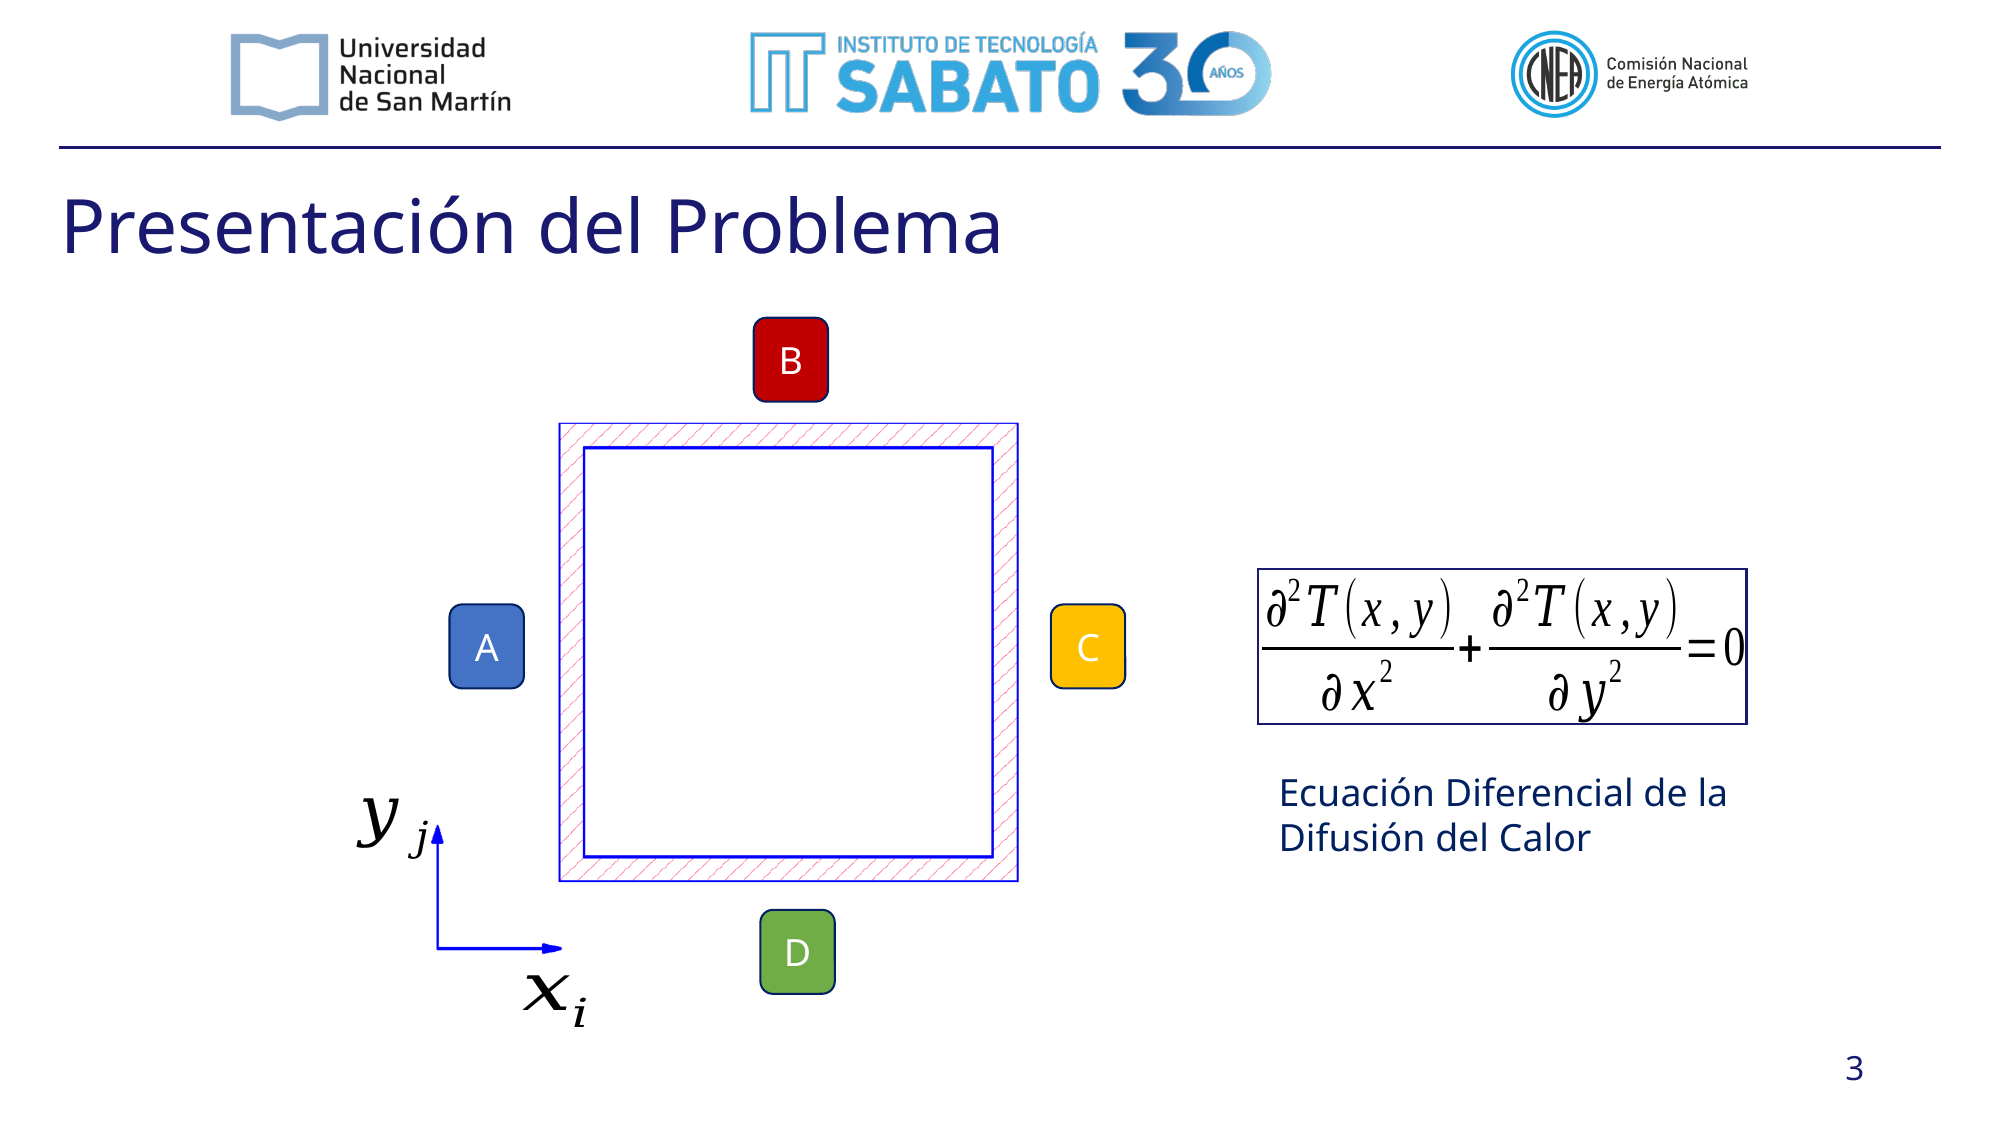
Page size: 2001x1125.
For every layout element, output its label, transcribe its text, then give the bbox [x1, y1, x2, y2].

slide_number 3 [1520, 1039, 1971, 1100]
title Presentación del Problema [45, 157, 1771, 301]
text_box B [752, 316, 830, 382]
text_box Ecuación Diferencial de la Difusión del Calor [1258, 767, 1783, 861]
picture [746, 29, 1275, 118]
picture [354, 382, 1153, 994]
